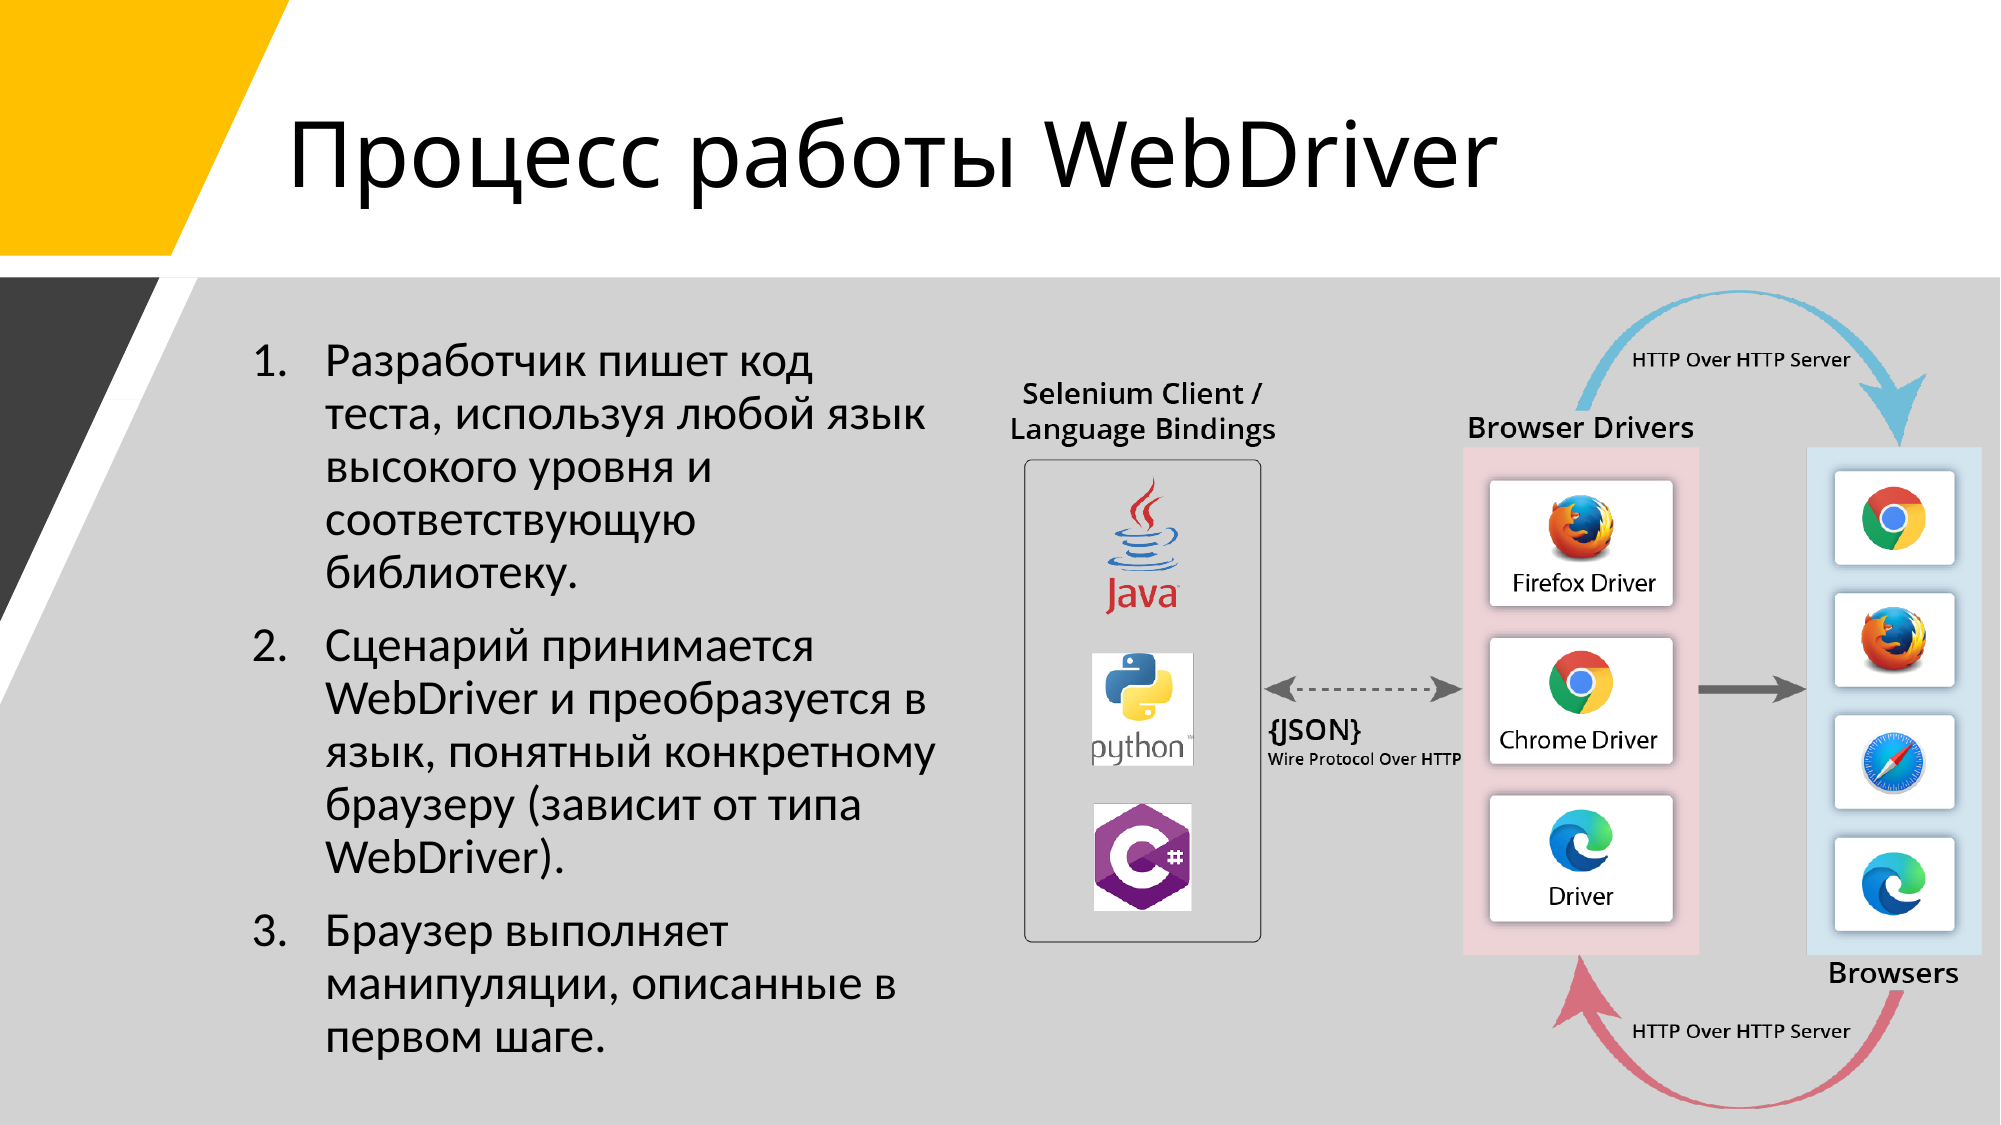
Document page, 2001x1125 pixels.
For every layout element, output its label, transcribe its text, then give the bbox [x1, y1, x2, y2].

text_box [0, 0, 291, 257]
list Разработчик пишет код теста, используя любой язык высокого уровня и соответствующую библиотеку. Сценарий принимается WebDriver и преобразуется в язык, понятный конкретному браузеру (зависит от типа WebDriver). Браузер выполняет манипуляции, описанные в первом шаге. [236, 326, 968, 1077]
picture [1009, 290, 1982, 1109]
text_box [0, 276, 2000, 1125]
title Процесс работы WebDriver [271, 60, 1808, 255]
text_box [0, 276, 162, 622]
